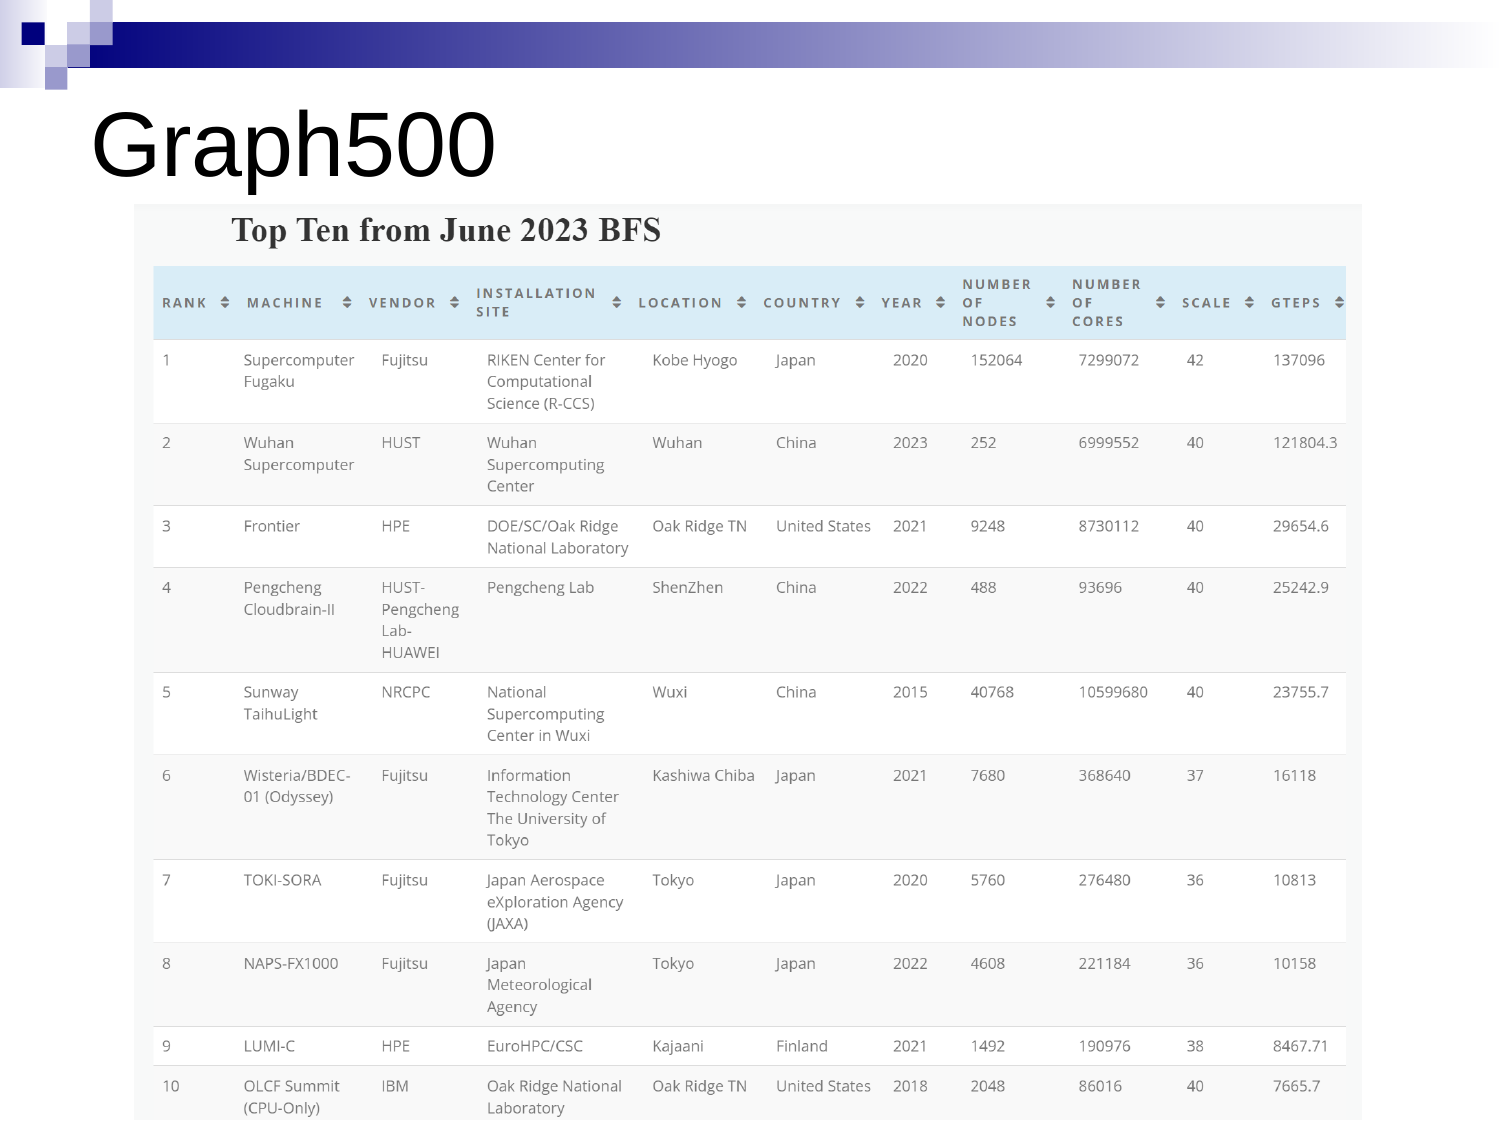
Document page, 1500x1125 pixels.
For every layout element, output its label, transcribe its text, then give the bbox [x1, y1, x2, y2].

title Graph500 [75, 75, 1425, 205]
picture [134, 204, 1362, 1120]
